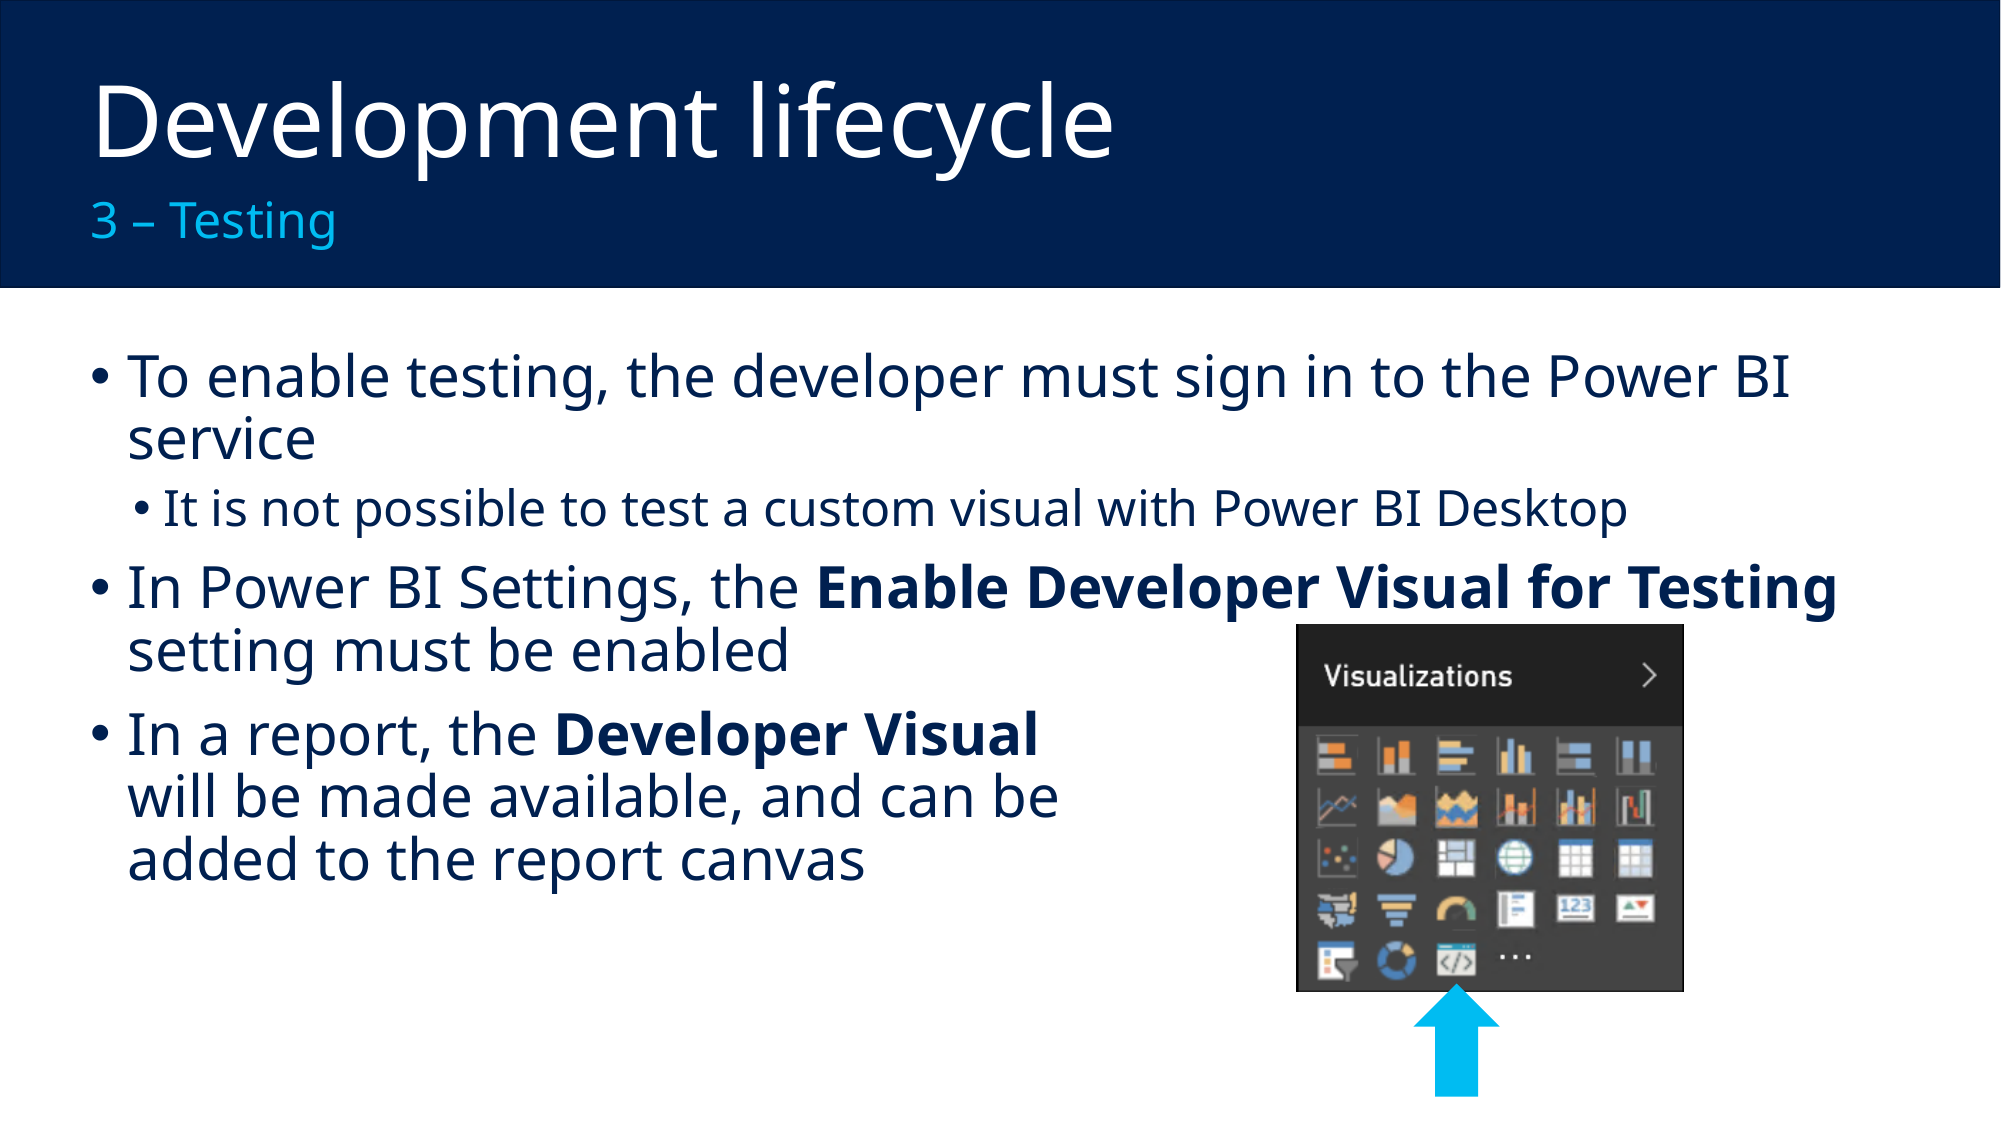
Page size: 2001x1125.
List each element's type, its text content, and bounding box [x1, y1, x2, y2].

picture [1295, 624, 1684, 992]
text_box [1410, 992, 1503, 1098]
list 3 – Testing [75, 188, 1918, 248]
list Development lifecycle [75, 63, 1918, 188]
list To enable testing, the developer must sign in to the Power BI service It is not possible to test a custom visual with Power BI Desktop In Power BI Settings, the Enable Developer Visual for Testing setting must be enabled In a report, the Developer Visual will be made available, and can be added to the report canvas [75, 339, 1918, 1125]
